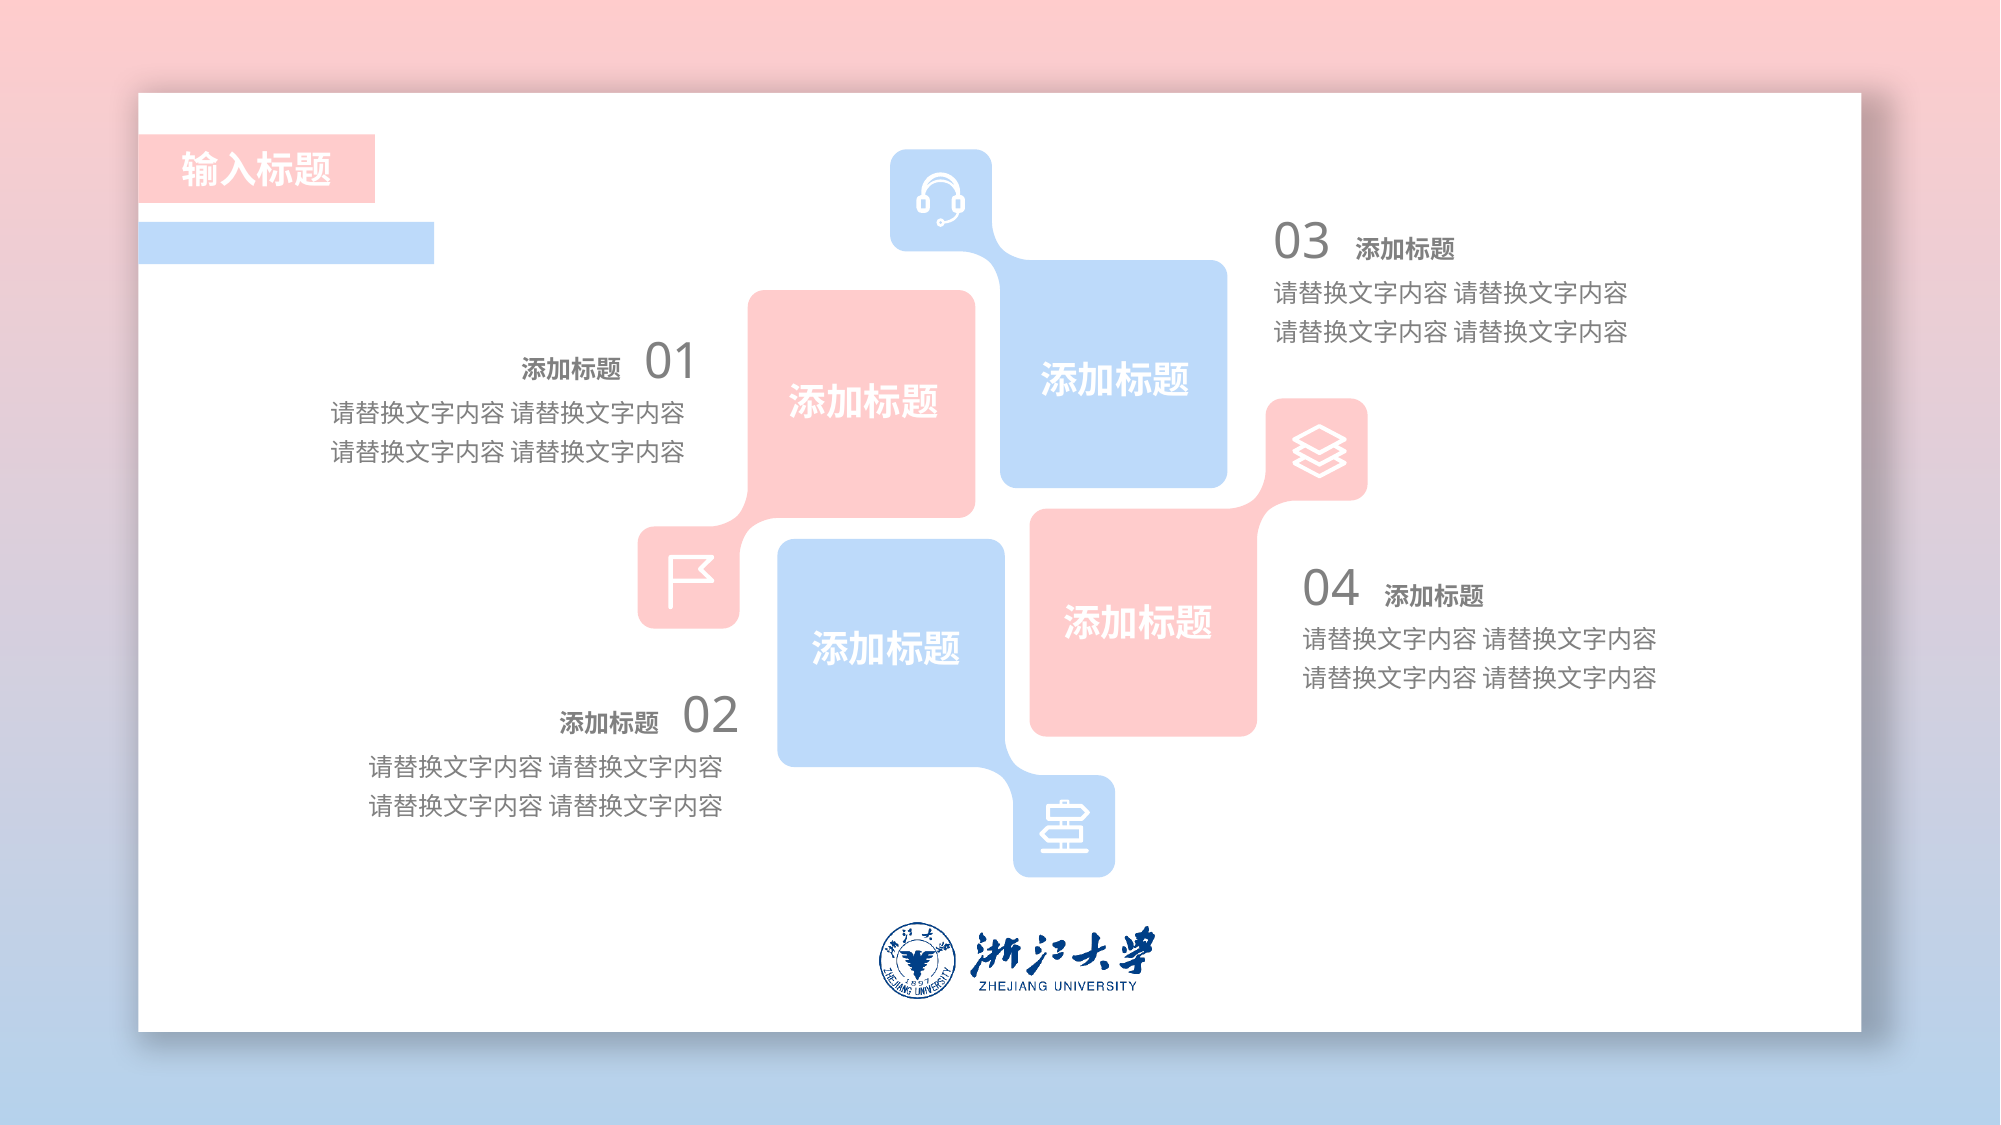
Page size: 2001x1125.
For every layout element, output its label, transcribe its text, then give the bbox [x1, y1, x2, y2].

text_box [137, 221, 435, 265]
text_box 输入标题 [137, 133, 376, 204]
picture [879, 921, 1155, 999]
text_box [916, 172, 965, 227]
text_box [890, 149, 1228, 489]
text_box [1029, 398, 1368, 737]
text_box 04 添加标题 请替换文字内容 请替换文字内容 请替换文字内容 请替换文字内容 [1302, 554, 1674, 693]
text_box [668, 554, 715, 610]
text_box 添加标题 01 请替换文字内容 请替换文字内容 请替换文字内容 请替换文字内容 [330, 328, 702, 467]
text_box 添加标题 [1023, 355, 1206, 401]
text_box [1039, 799, 1090, 854]
text_box 03 添加标题 请替换文字内容 请替换文字内容 请替换文字内容 请替换文字内容 [1273, 208, 1646, 347]
text_box [637, 290, 976, 629]
text_box [1292, 424, 1347, 479]
text_box 添加标题 02 请替换文字内容 请替换文字内容 请替换文字内容 请替换文字内容 [368, 682, 740, 820]
text_box x [137, 92, 1863, 1033]
text_box [777, 538, 1116, 878]
text_box 添加标题 [772, 378, 955, 424]
text_box 添加标题 [795, 624, 978, 670]
text_box 添加标题 [1047, 598, 1230, 644]
